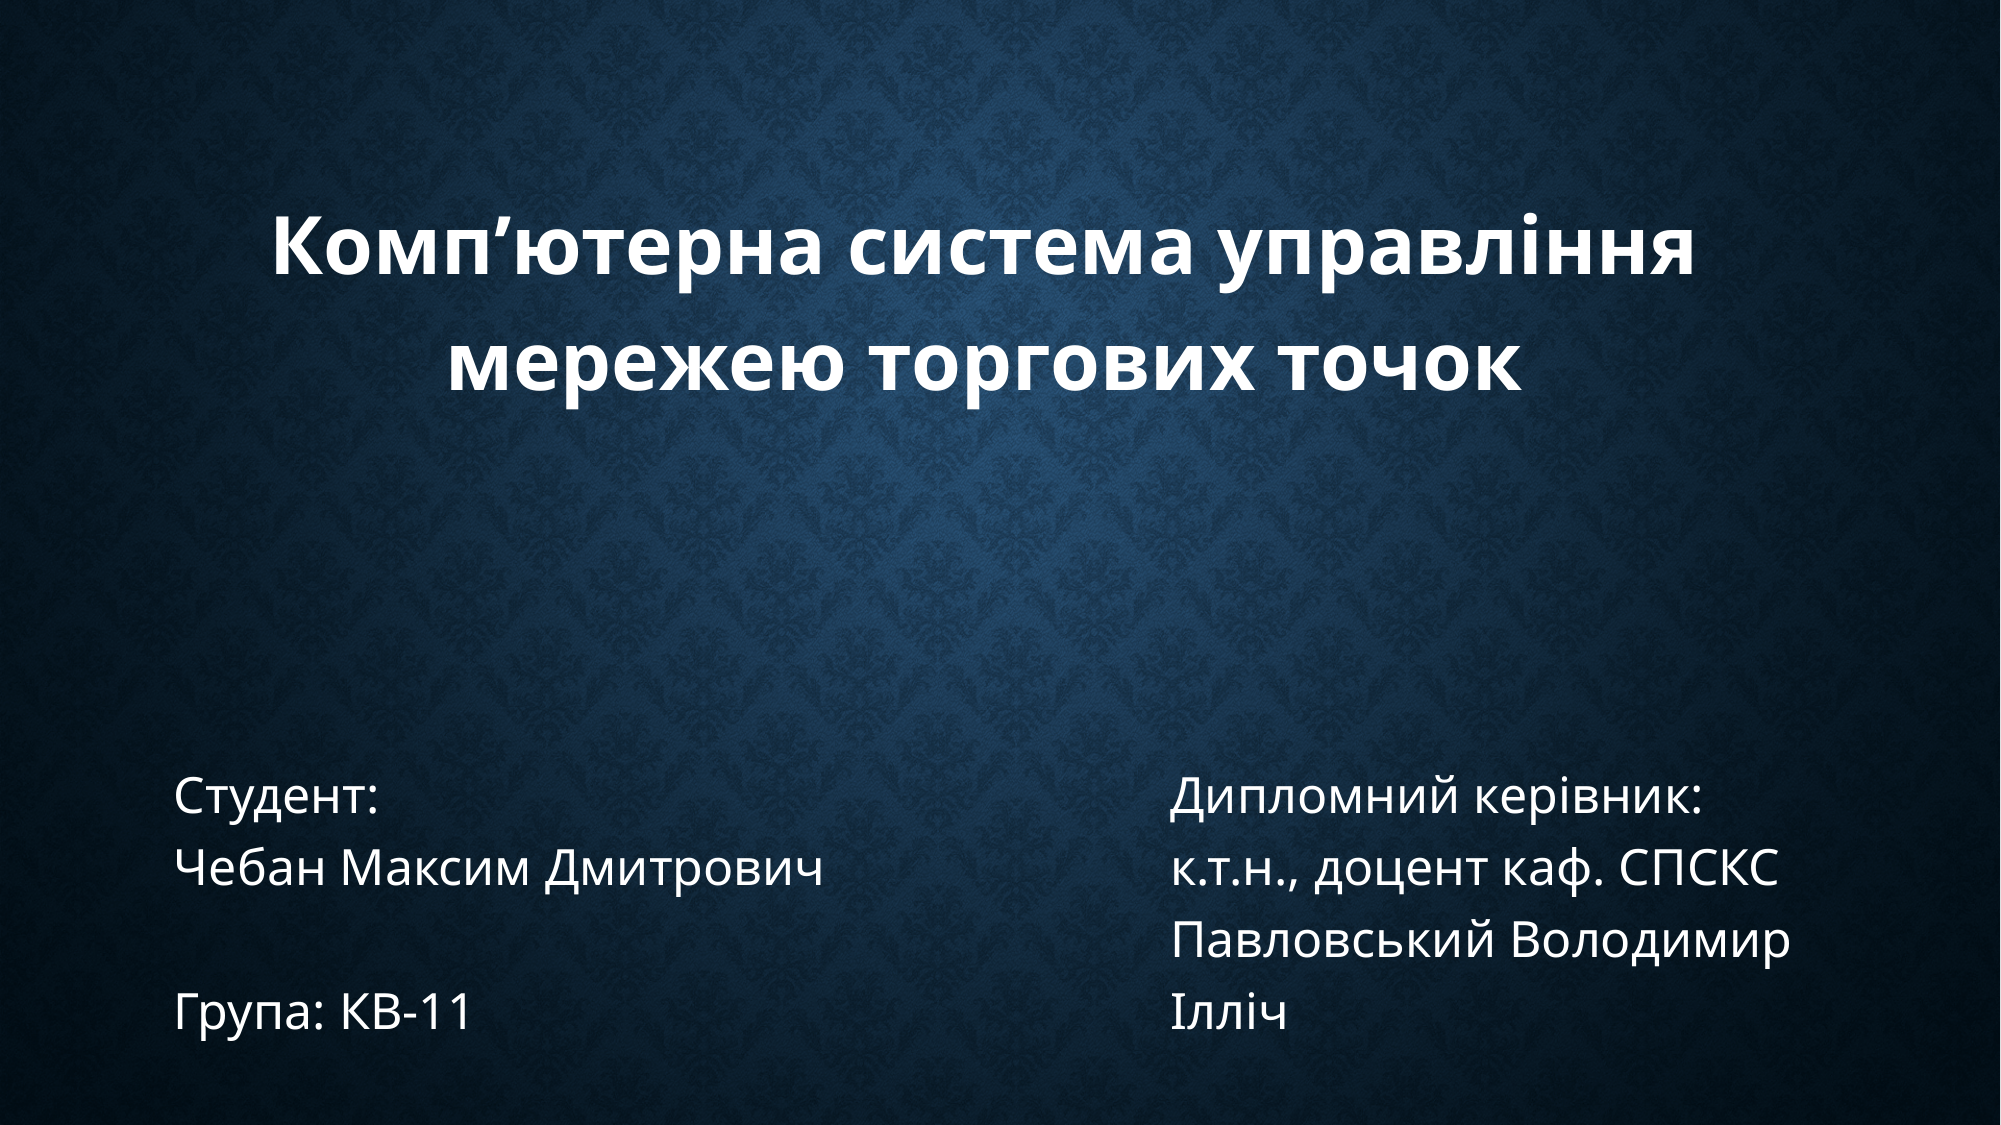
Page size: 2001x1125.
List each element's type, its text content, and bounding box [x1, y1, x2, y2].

text_box Комп’ютерна система управління мережею торгових точок [246, 166, 1723, 439]
text_box Дипломний керівник: к.т.н., доцент каф. СПСКС Павловський Володимир Ілліч [1155, 743, 1933, 1049]
subtitle Студент: Чебан Максим Дмитрович Група: КВ-11 [158, 743, 845, 1016]
